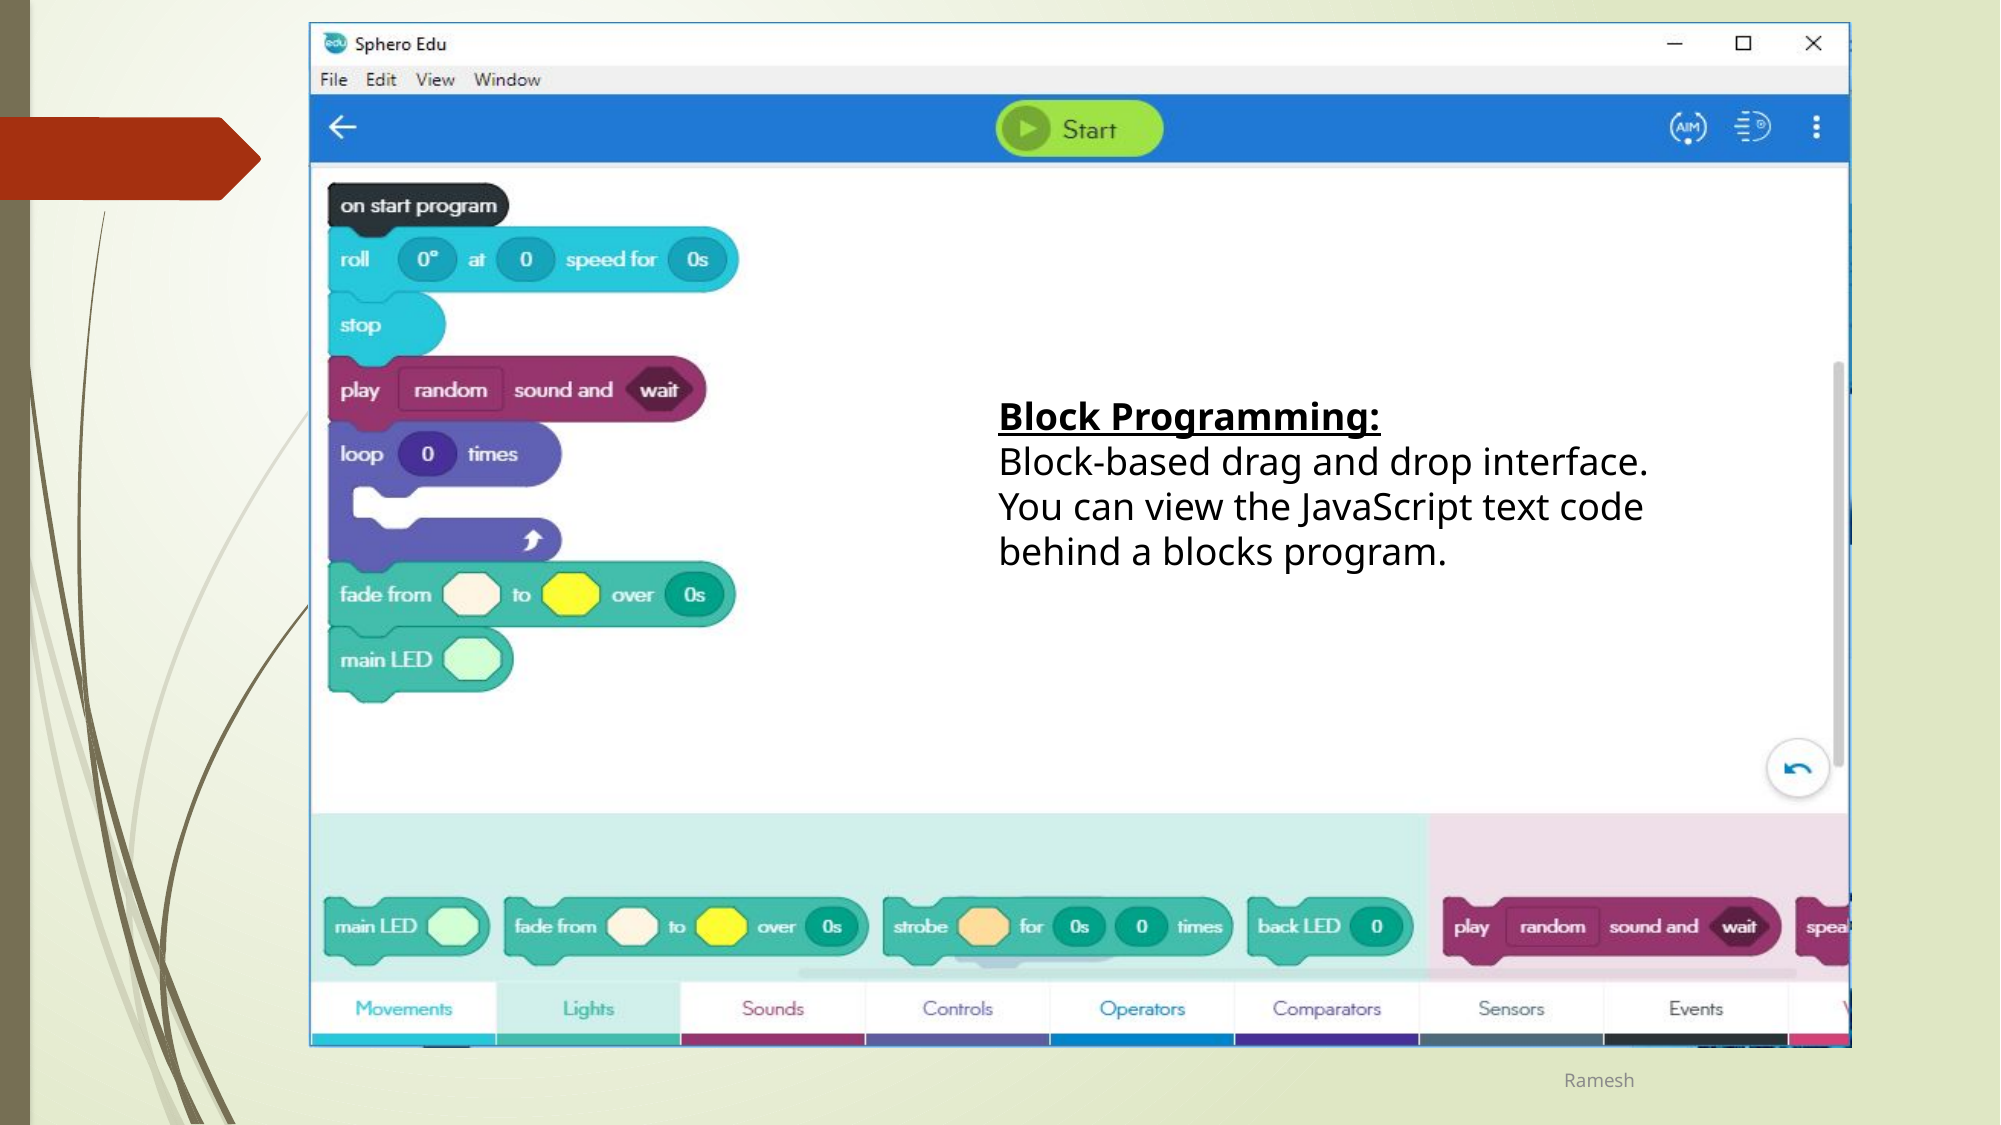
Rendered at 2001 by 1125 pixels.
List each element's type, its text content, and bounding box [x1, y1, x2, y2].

picture [308, 22, 1852, 1048]
footer Ramesh [1549, 1055, 1670, 1113]
